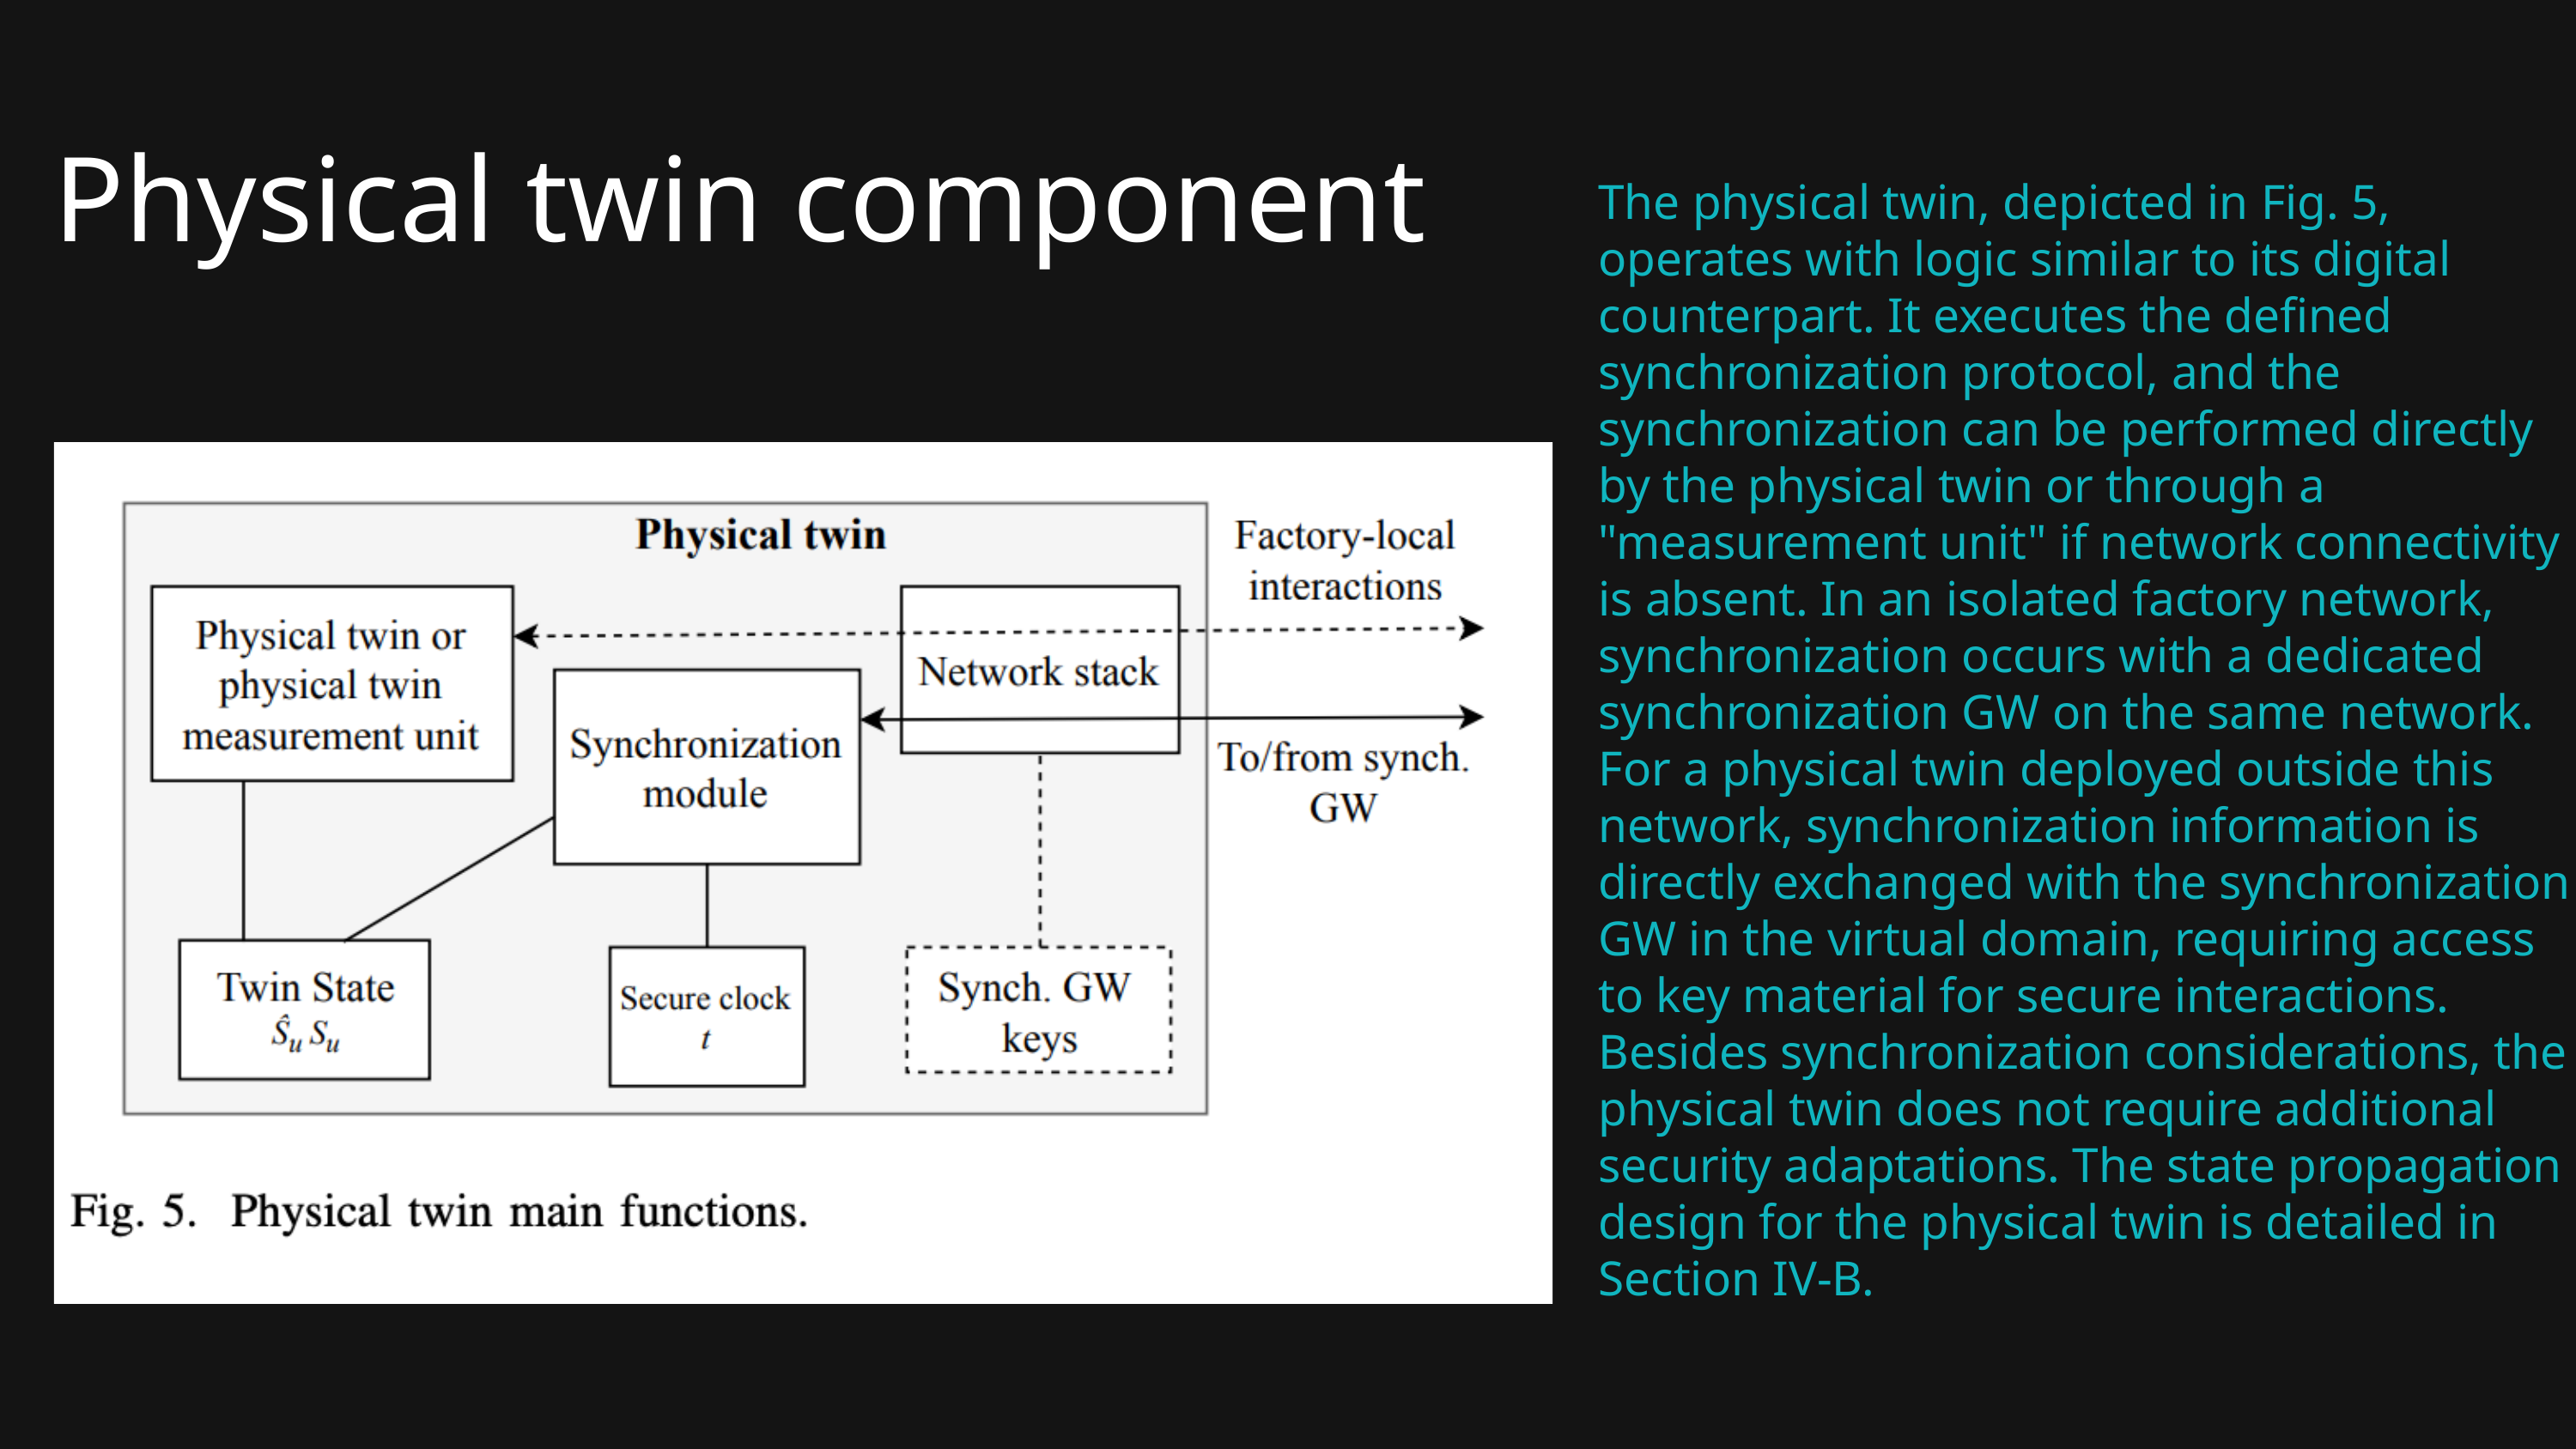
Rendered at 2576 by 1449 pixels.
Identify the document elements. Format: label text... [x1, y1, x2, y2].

text_box The physical twin, depicted in Fig. 5, operates with logic similar to its digital counterpart. It executes the defined synchronization protocol, and the synchronization can be performed directly by the physical twin or through a "measurement unit" if network connectivity is absent. In an isolated factory network, synchronization occurs with a dedicated synchronization GW on the same network. For a physical twin deployed outside this network, synchronization information is directly exchanged with the synchronization GW in the virtual domain, requiring access to key material for secure interactions. Besides synchronization considerations, the physical twin does not require additional security adaptations. The state propagation design for the physical twin is detailed in Section IV-B. [1598, 172, 2576, 1306]
text_box Physical twin component [53, 124, 1664, 266]
text_box [53, 442, 1553, 1304]
